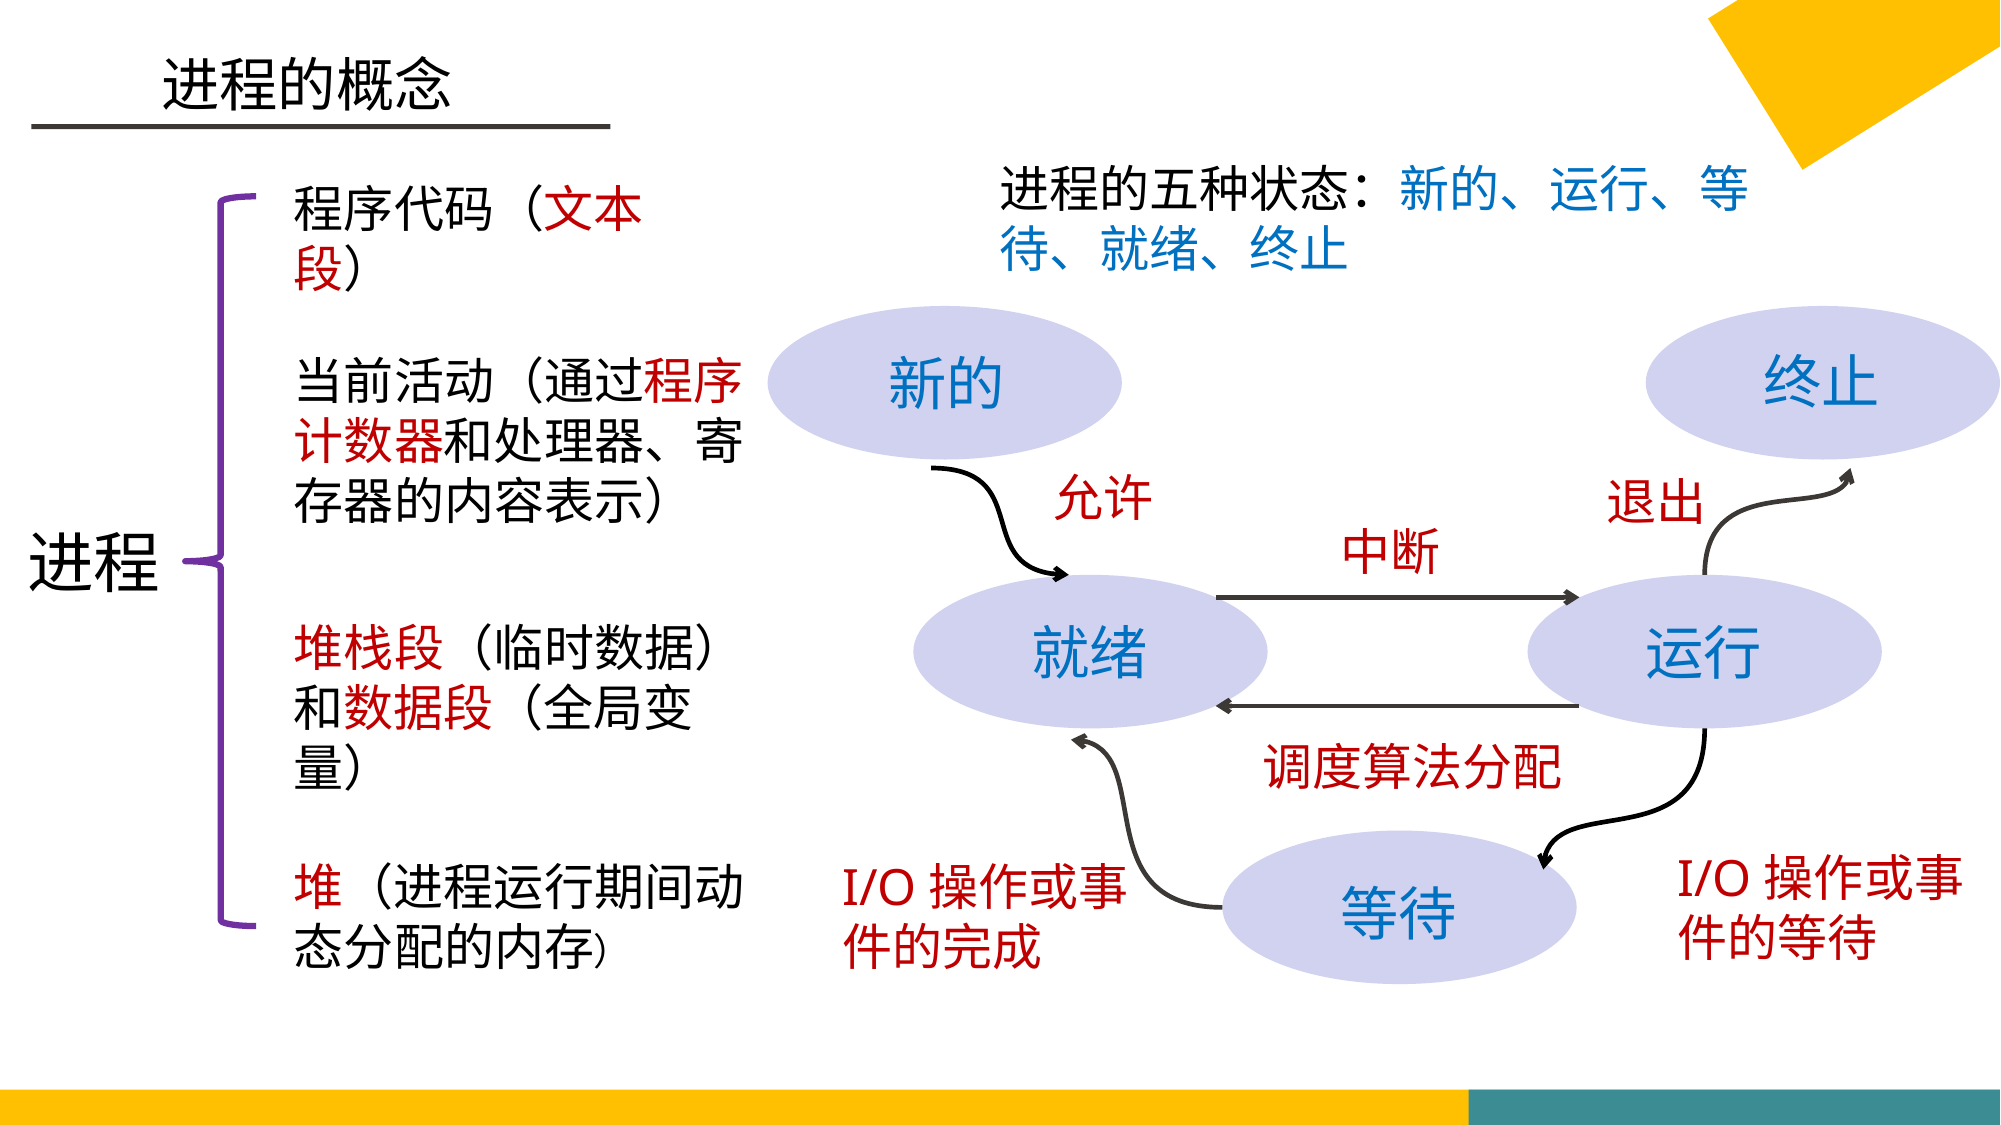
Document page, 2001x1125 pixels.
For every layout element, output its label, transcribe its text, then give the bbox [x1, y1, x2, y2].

text_box 堆（进程运行期间动态分配的内存） [279, 847, 768, 983]
text_box [0, 1089, 1468, 1125]
text_box I/O操作或事件的等待 [1662, 839, 1984, 974]
text_box [1468, 1089, 2000, 1125]
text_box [930, 467, 1069, 576]
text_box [1723, 448, 1832, 595]
text_box 当前活动（通过程序计数器和处理器、寄存器的内容表示） [279, 341, 784, 537]
text_box 调度算法分配 [1247, 728, 1548, 804]
text_box 堆栈段（临时数据）和数据段（全局变量） [279, 608, 768, 804]
text_box 进程的概念 [146, 40, 496, 126]
text_box 进程的五种状态：新的、运行、等待、就绪、终止 [984, 150, 1811, 285]
text_box [184, 195, 257, 927]
text_box I/O操作或事件的完成 [827, 847, 1149, 983]
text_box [1527, 574, 1882, 729]
text_box 进程 [12, 513, 186, 608]
text_box 程序代码（文本段） [279, 169, 750, 305]
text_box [1222, 830, 1577, 985]
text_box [913, 574, 1268, 729]
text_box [767, 305, 1122, 460]
text_box 允许 [1072, 459, 1176, 535]
text_box 中断 [1325, 513, 1463, 588]
text_box [1708, 0, 2000, 165]
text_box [1645, 305, 2000, 460]
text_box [1070, 739, 1223, 908]
text_box 退出 [1591, 462, 1718, 538]
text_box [1553, 717, 1695, 880]
